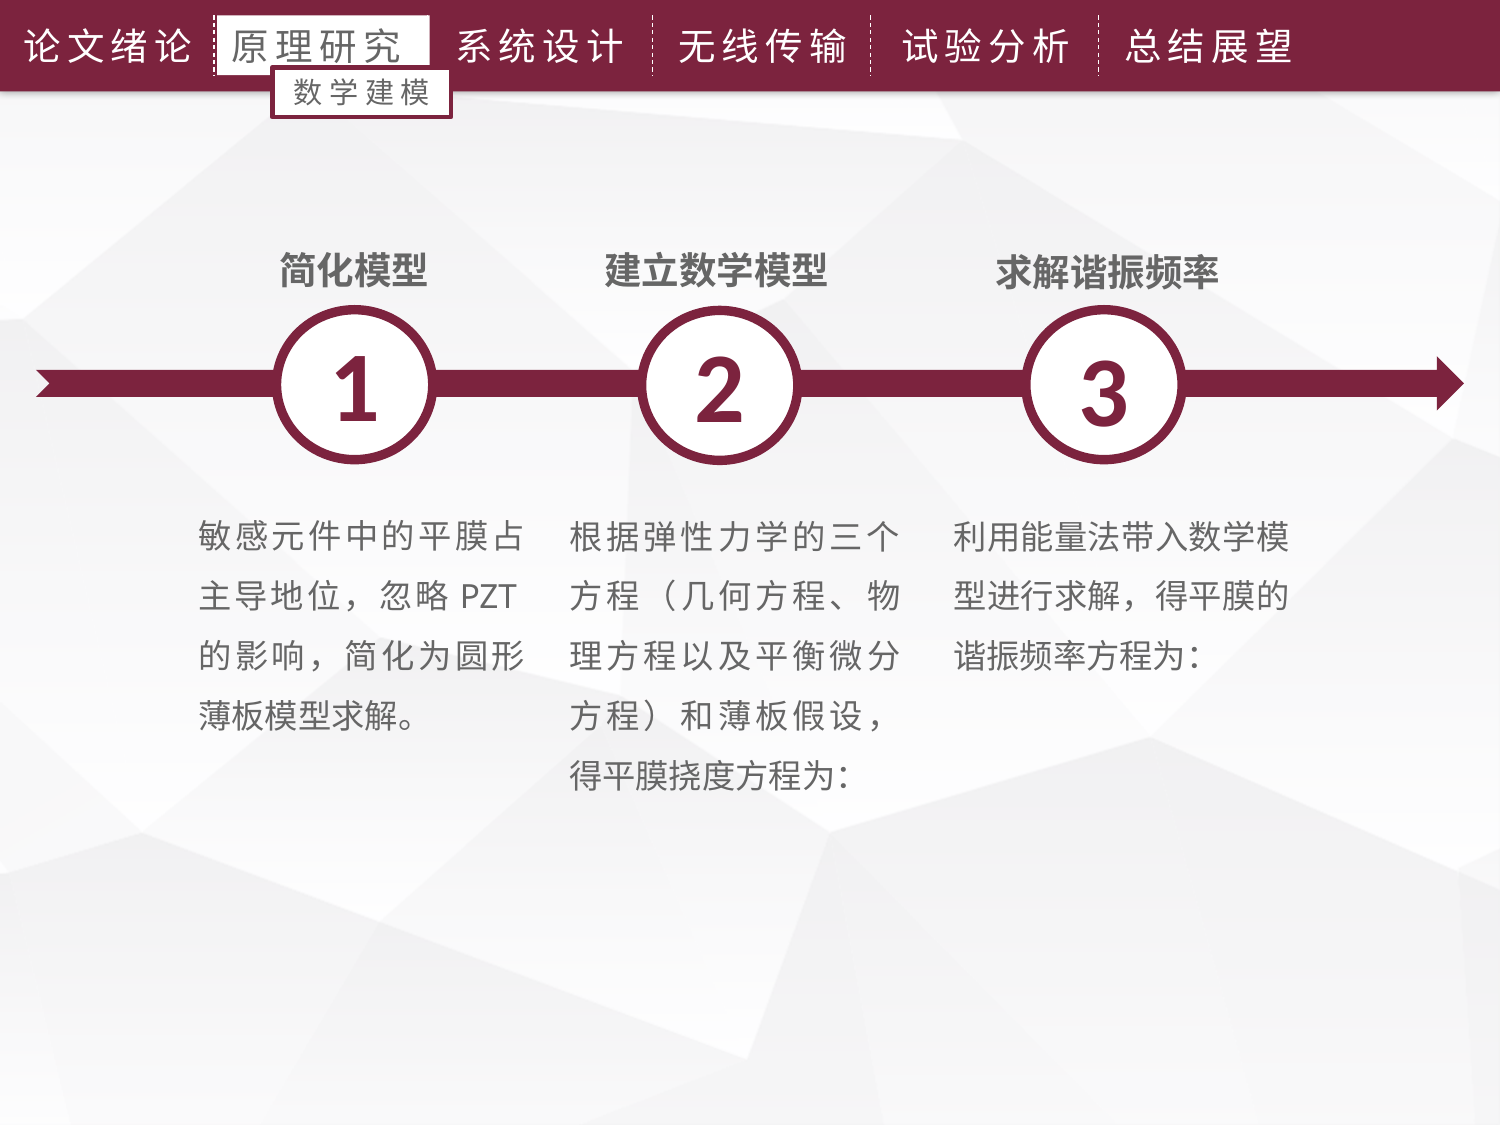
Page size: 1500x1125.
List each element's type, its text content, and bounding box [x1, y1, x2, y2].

text_box 试验分析 [886, 15, 1098, 76]
text_box 1 [314, 314, 395, 450]
text_box 建立数学模型 [589, 217, 851, 300]
text_box 无线传输 [663, 15, 870, 76]
text_box [433, 368, 642, 399]
text_box [0, 0, 1500, 92]
text_box [1064, 308, 1144, 319]
text_box 原理研究 [217, 15, 427, 76]
text_box [689, 309, 750, 315]
text_box 敏感元件中的平膜占主导地位，忽略PZT的影响，简化为圆形薄板模型求解。 [183, 487, 540, 743]
text_box [1024, 319, 1063, 450]
text_box [275, 319, 434, 461]
text_box [797, 368, 1026, 399]
text_box 论文绪论 [8, 15, 213, 76]
text_box [1182, 353, 1466, 414]
text_box 无线传输 [871, 15, 876, 76]
text_box 求解谐振频率 [980, 218, 1263, 302]
text_box 系统设计 [440, 15, 652, 76]
text_box [1071, 454, 1137, 461]
text_box 简化模型 [264, 217, 460, 300]
picture [0, 92, 1500, 1125]
text_box [325, 308, 384, 314]
text_box [1145, 319, 1184, 450]
text_box 总结展望 [1109, 15, 1322, 76]
text_box [33, 368, 277, 399]
text_box 3 [1063, 319, 1145, 454]
text_box 2 [679, 315, 760, 450]
text_box [640, 319, 799, 462]
text_box 数学建模 [272, 67, 452, 118]
